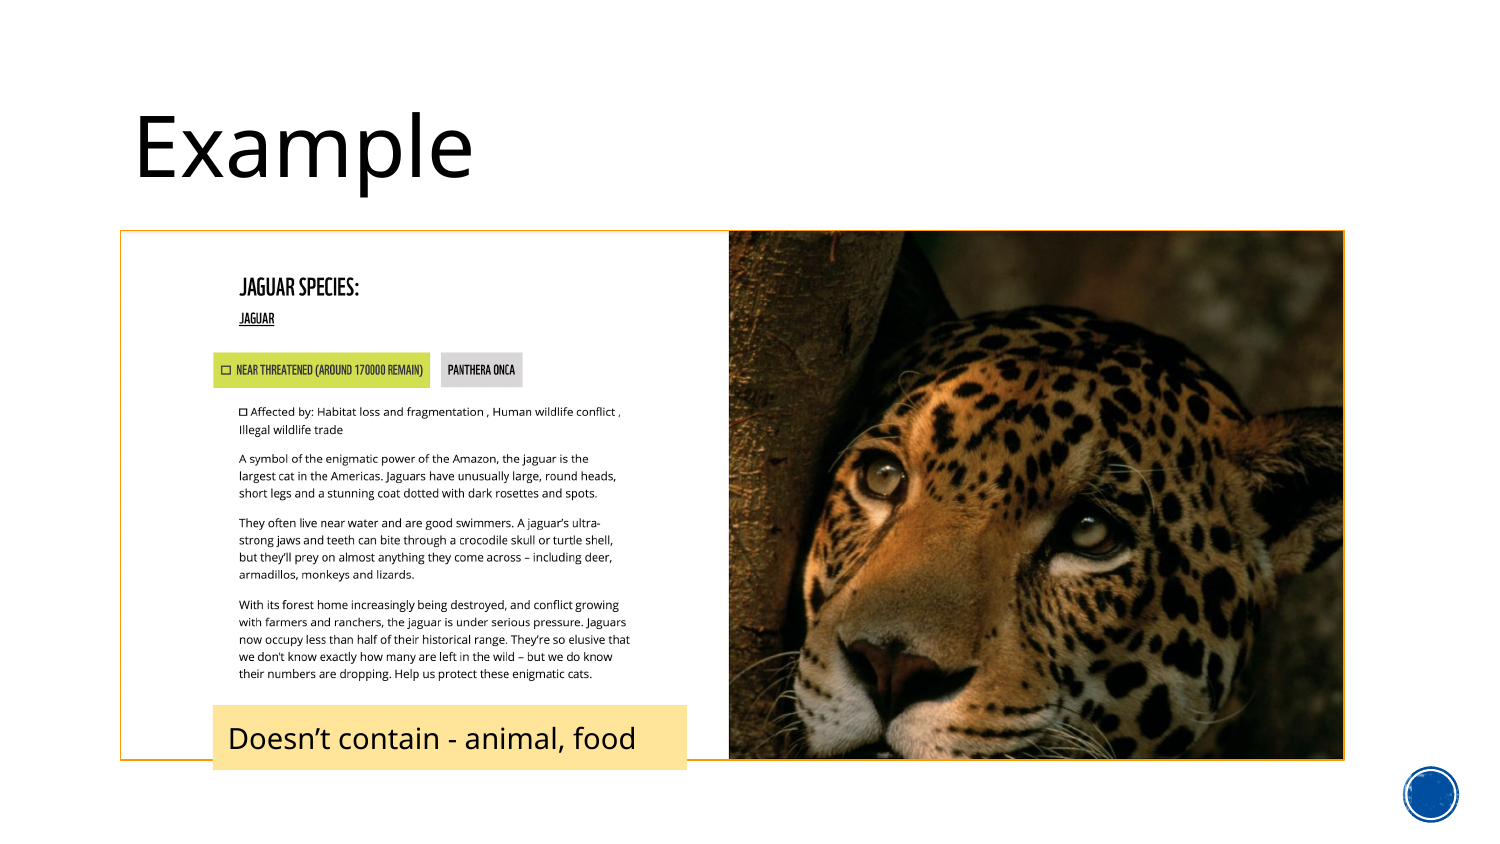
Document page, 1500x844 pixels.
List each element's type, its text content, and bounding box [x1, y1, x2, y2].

title Example [121, 50, 1359, 249]
picture [1402, 766, 1460, 823]
picture [121, 230, 1344, 760]
